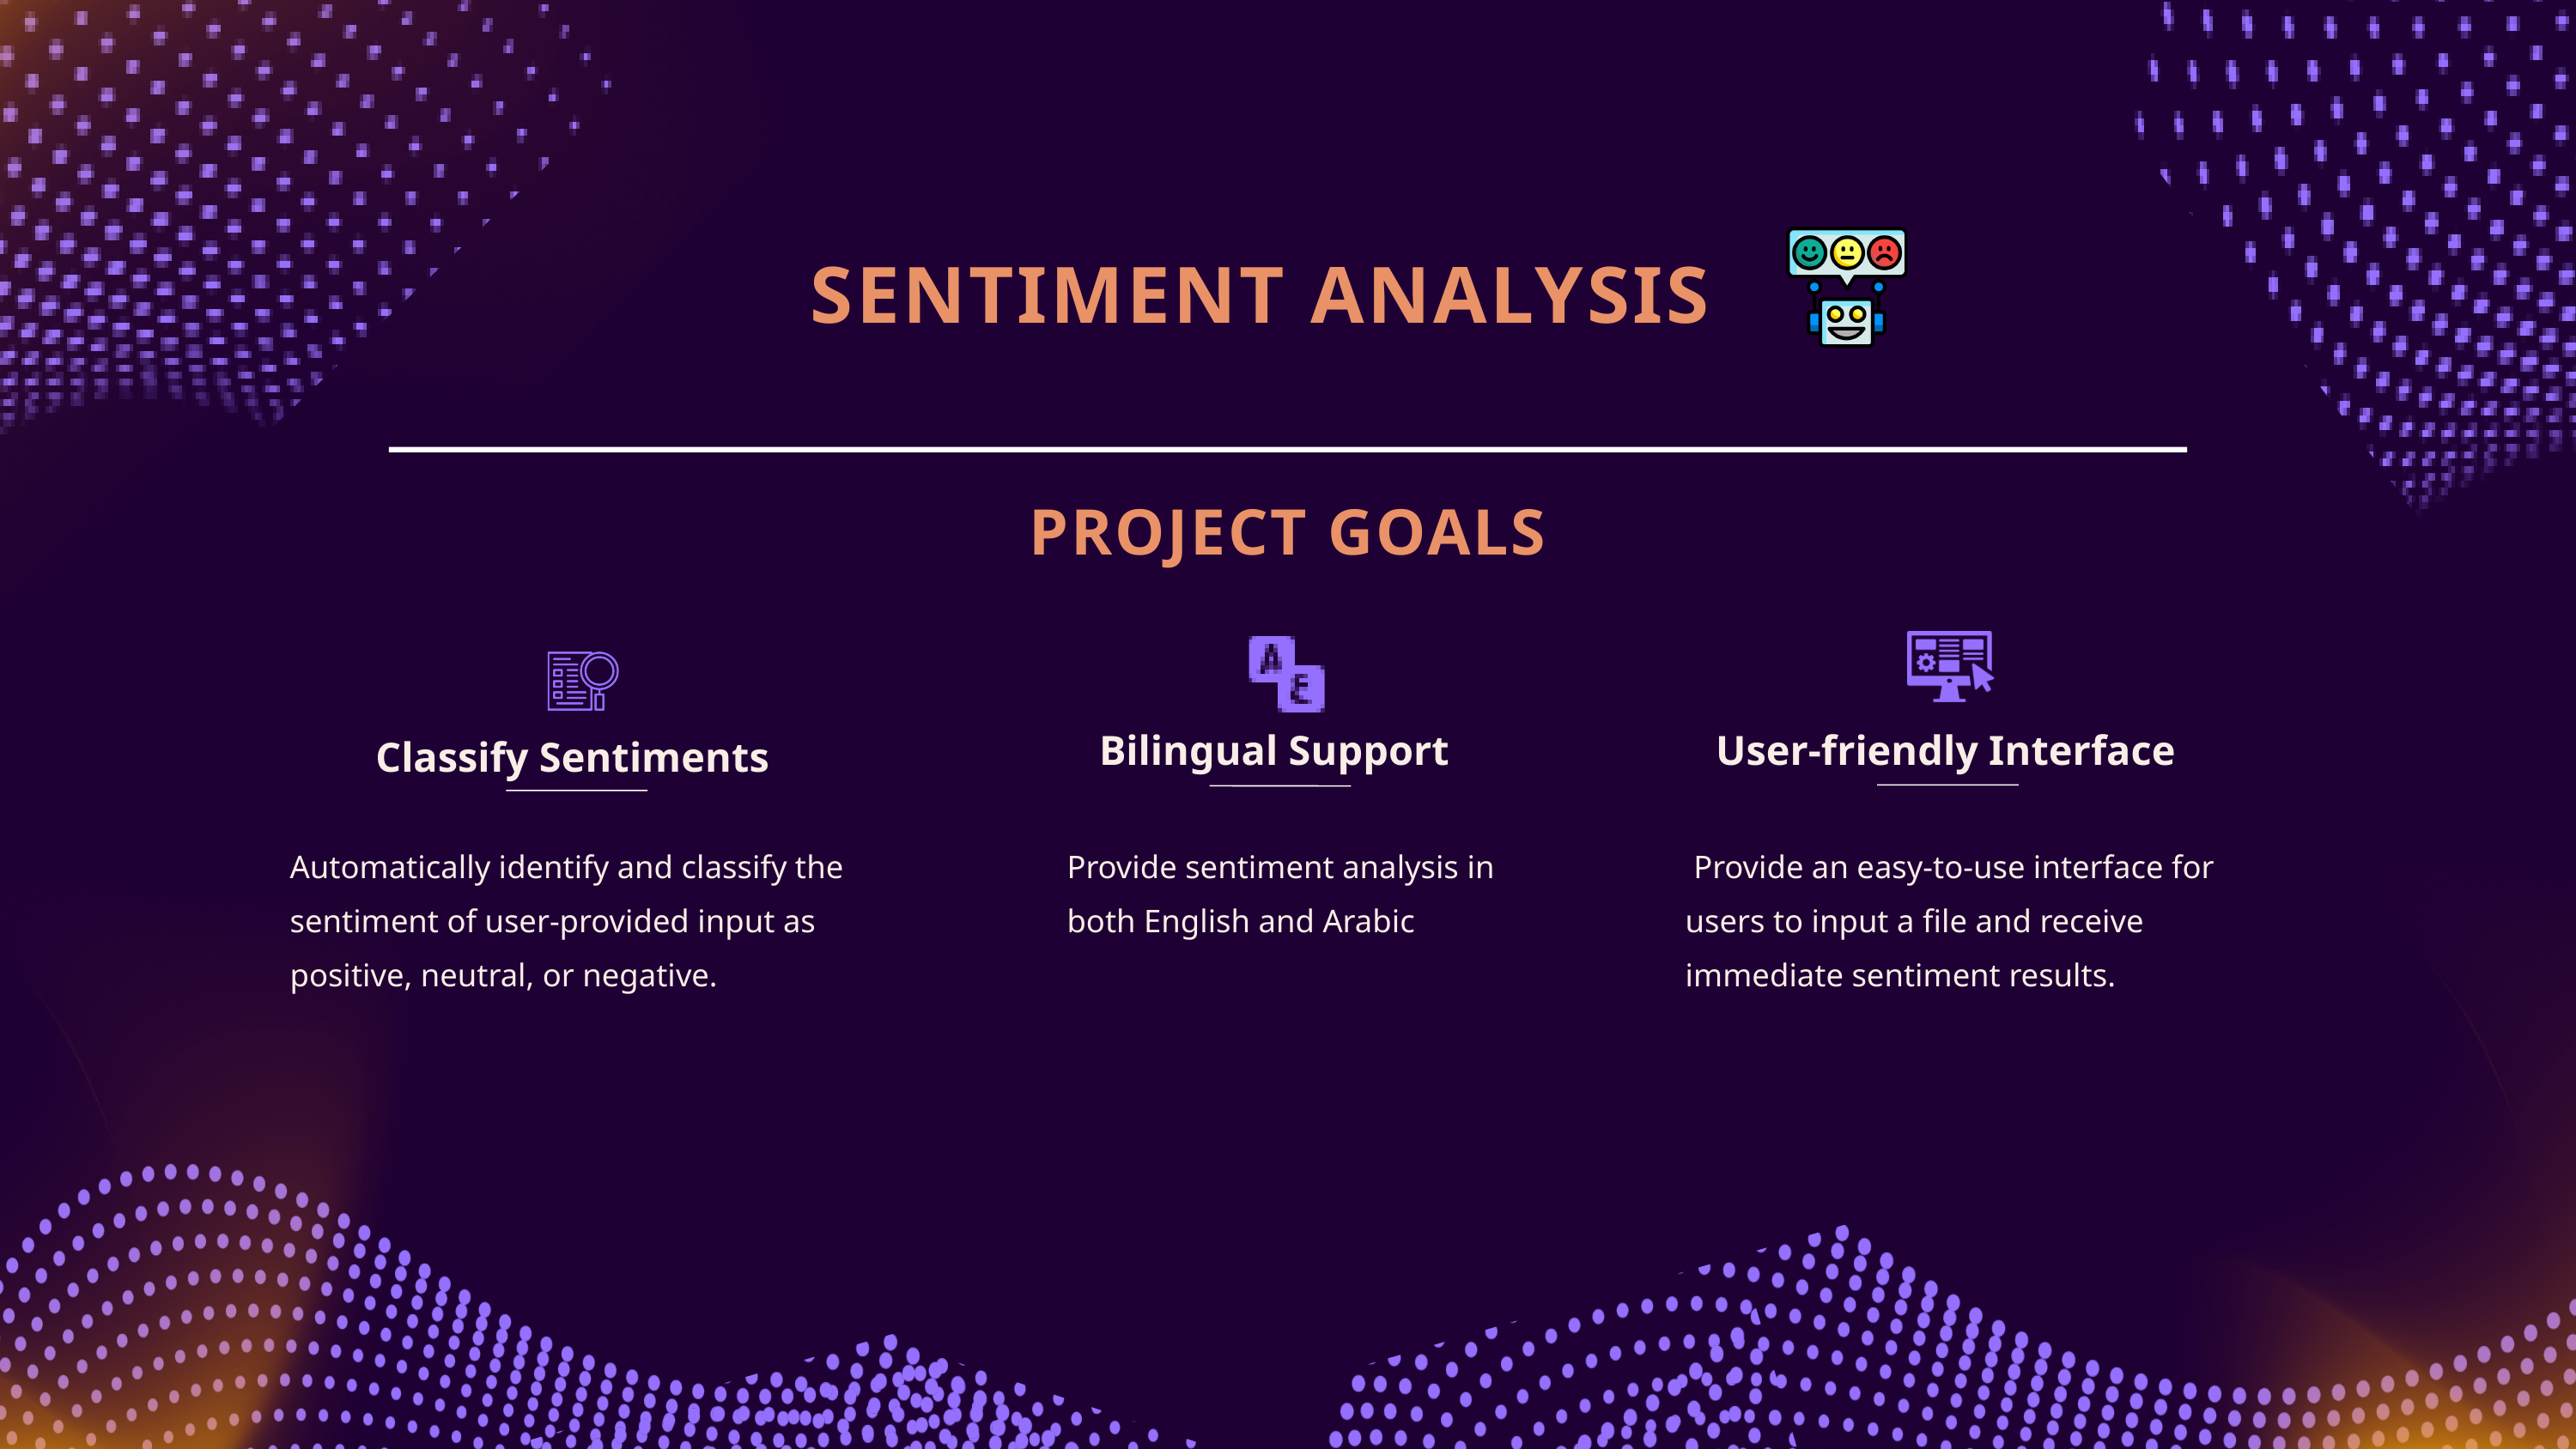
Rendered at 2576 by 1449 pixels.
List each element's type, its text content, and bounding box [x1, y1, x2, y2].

text_box Provide an easy-to-use interface for users to input a file and receive immediate sentiment results. [1685, 830, 2224, 993]
text_box Provide sentiment analysis in both English and Arabic [1066, 830, 1510, 939]
text_box [423, 1184, 880, 1449]
text_box [1907, 631, 1995, 703]
text_box Classify Sentiments [375, 710, 792, 780]
text_box Bilingual Support [1099, 703, 1477, 773]
text_box [1249, 636, 1325, 703]
text_box [0, 870, 423, 1449]
text_box [1741, 1140, 2132, 1449]
text_box Automatically identify and classify the sentiment of user-provided input as positive, neutral, or negative. [289, 830, 877, 993]
text_box [1785, 227, 1908, 348]
text_box [499, 1099, 1798, 1449]
text_box [2030, 0, 2576, 728]
text_box [0, 0, 924, 856]
text_box [547, 652, 619, 710]
text_box SENTIMENT ANALYSIS [755, 229, 1765, 339]
text_box [2132, 855, 2576, 1449]
text_box User-friendly Interface [1716, 703, 2194, 773]
text_box PROJECT GOALS [986, 479, 1590, 568]
